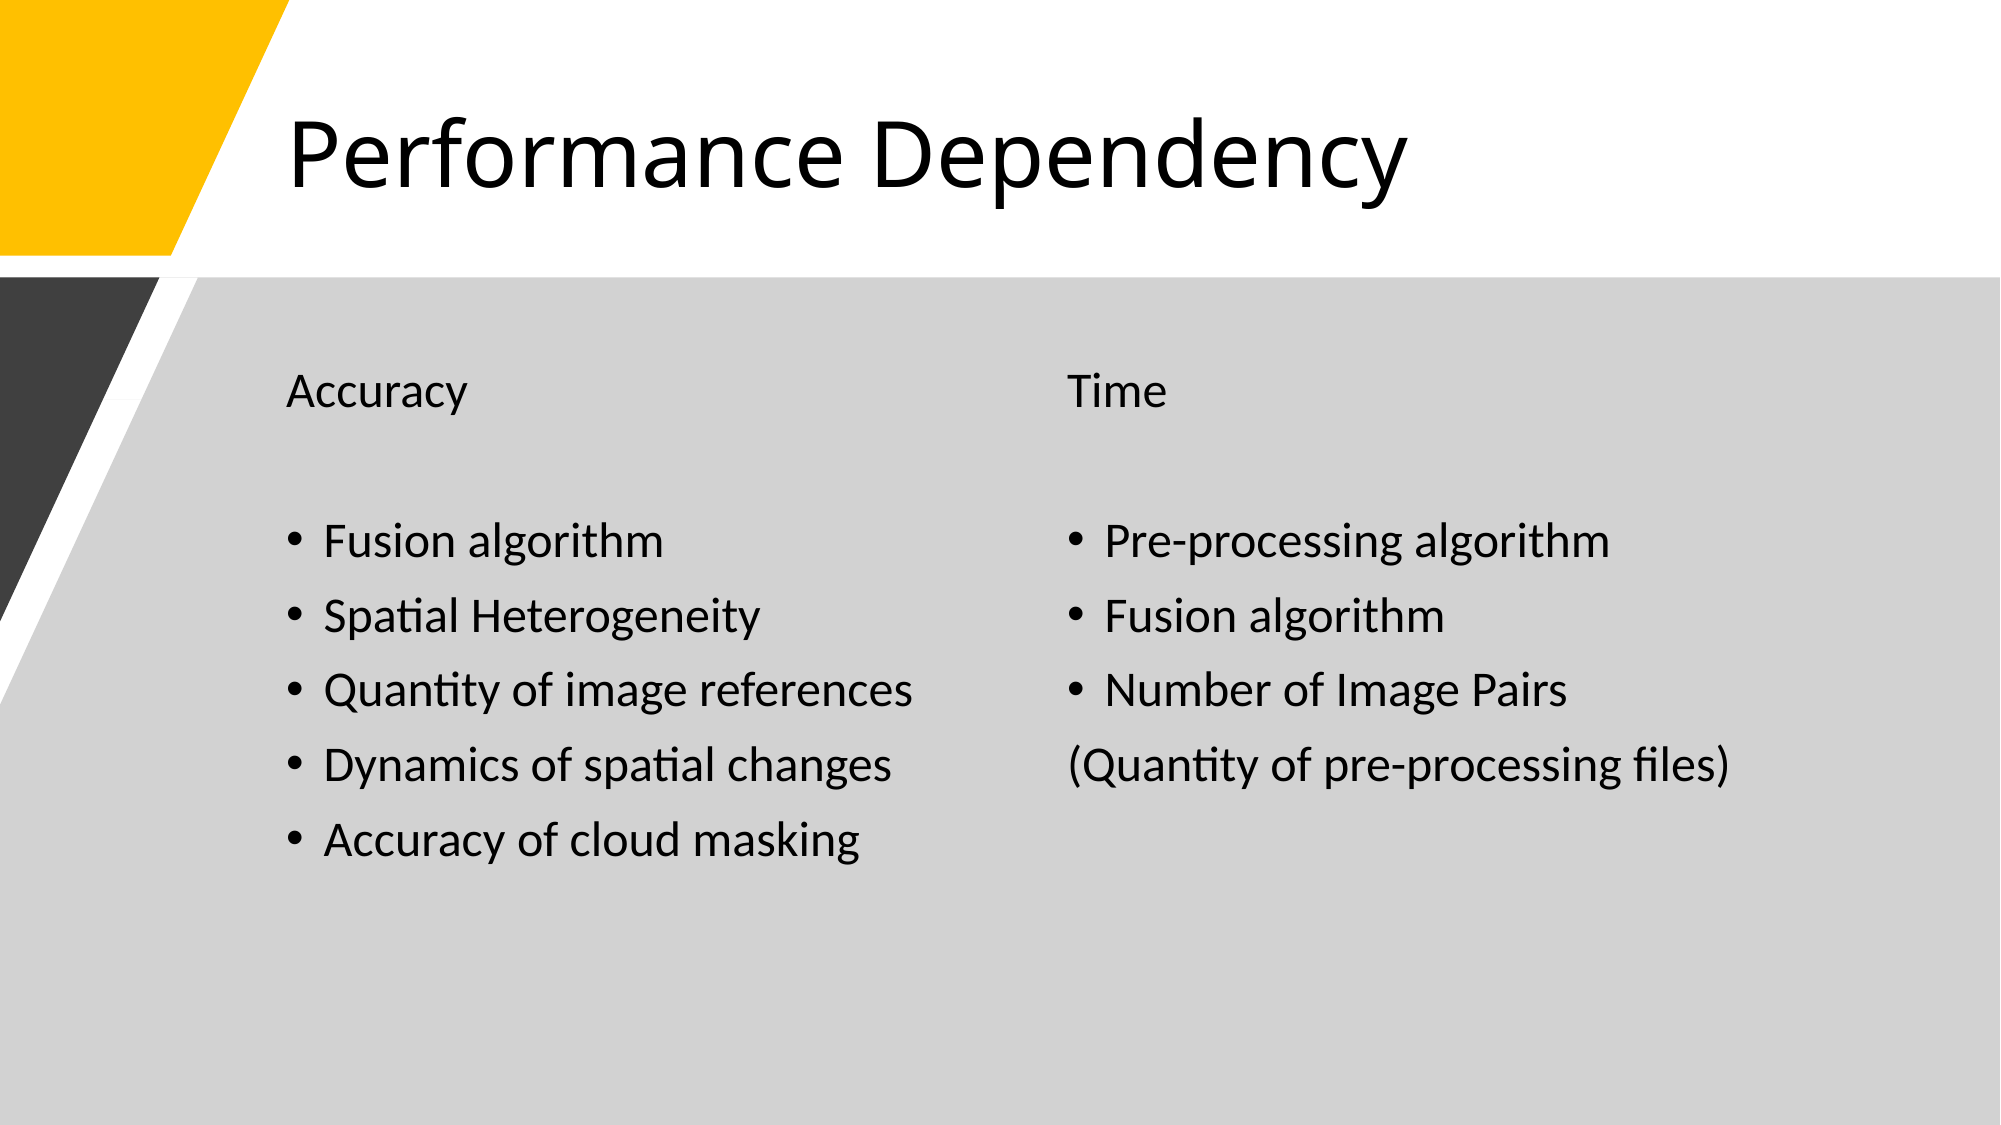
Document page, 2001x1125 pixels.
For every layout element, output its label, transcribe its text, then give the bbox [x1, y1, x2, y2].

title Performance Dependency [271, 60, 1808, 255]
text_box Time Pre-processing algorithm Fusion algorithm Number of Image Pairs (Quantity of pre-processing files) [1052, 356, 1869, 1020]
text_box [0, 276, 2000, 1125]
text_box [0, 0, 291, 257]
text_box [0, 276, 162, 622]
list Accuracy Fusion algorithm Spatial Heterogeneity Quantity of image references Dynamics of spatial changes Accuracy of cloud masking [271, 356, 941, 1020]
